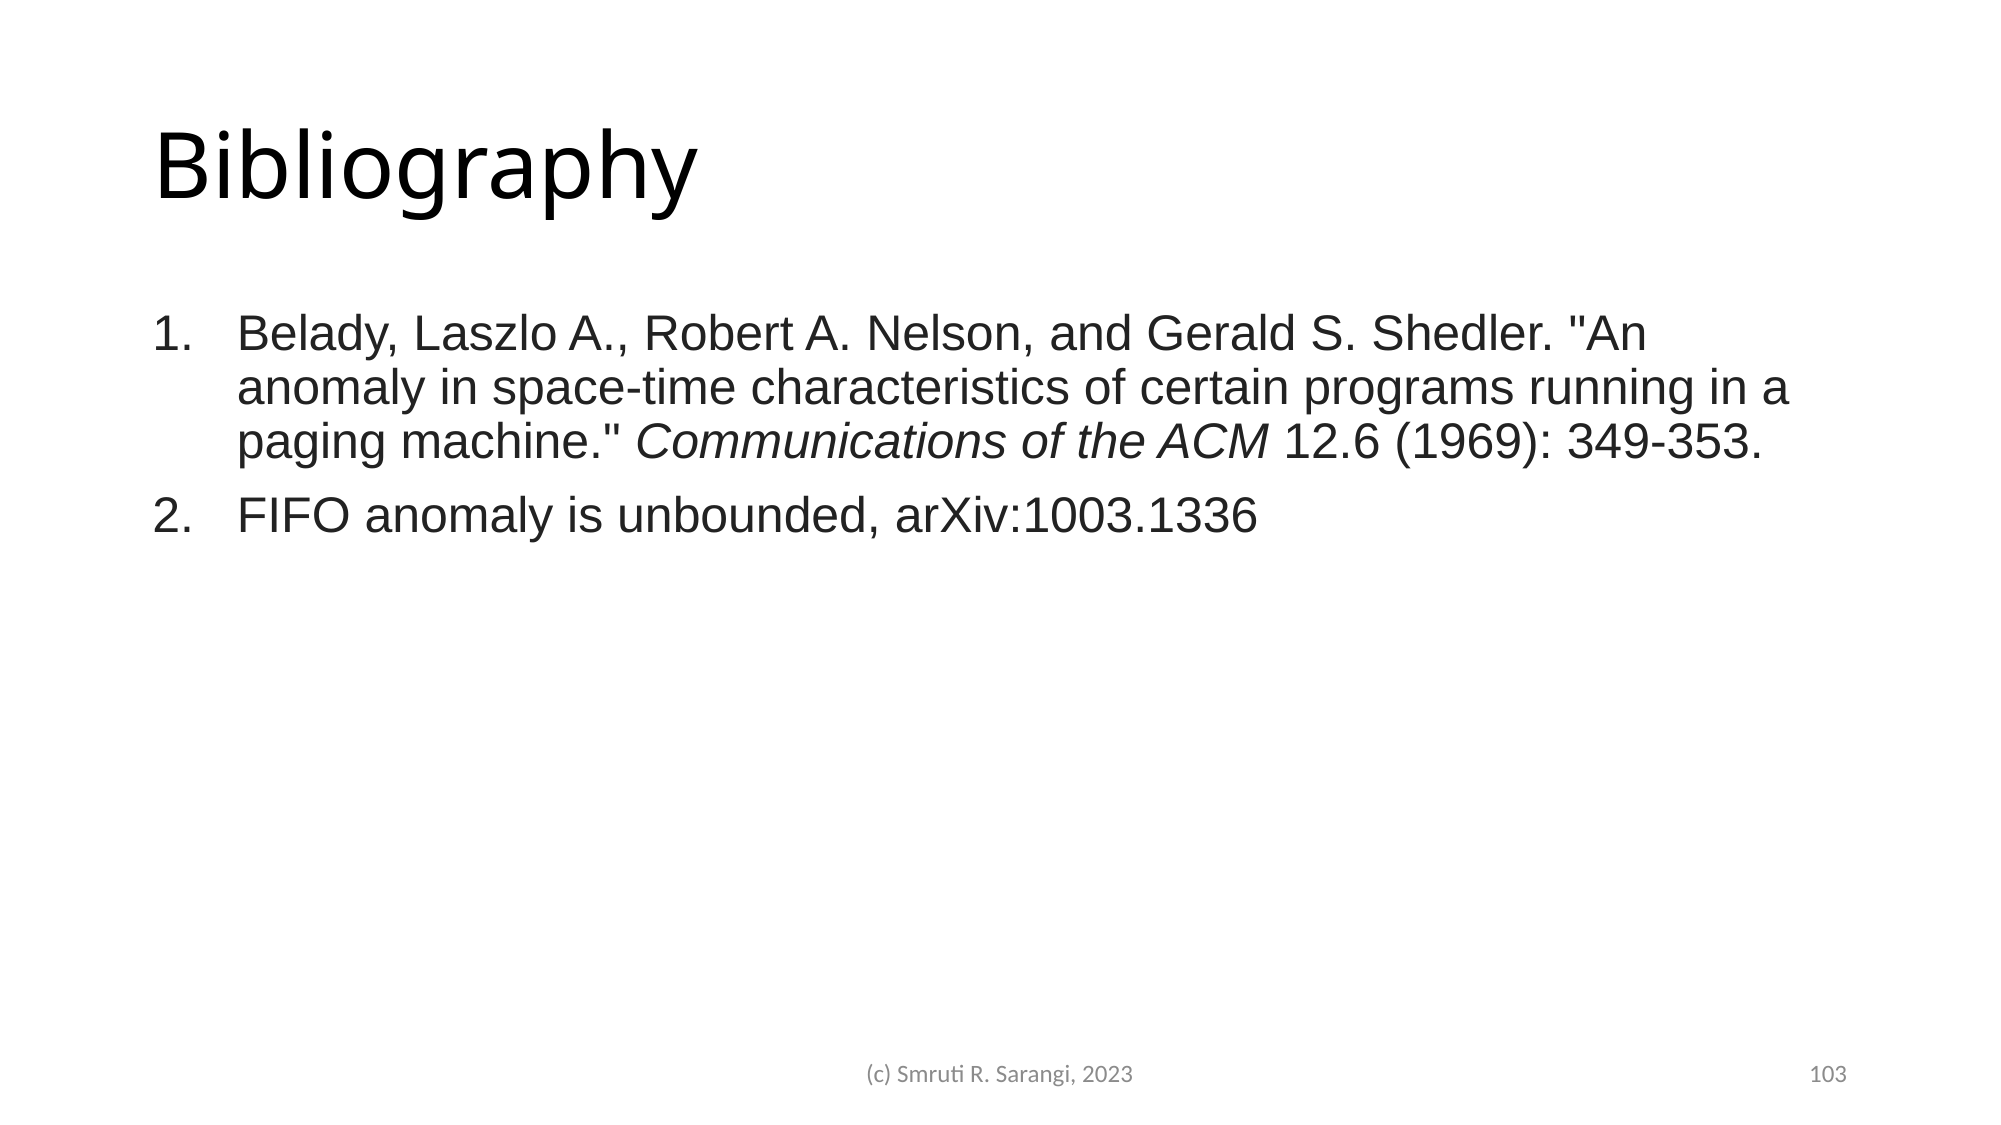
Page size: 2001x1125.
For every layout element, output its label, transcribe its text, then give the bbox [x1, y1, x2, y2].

slide_number 103 [1412, 1042, 1863, 1103]
title Bibliography [137, 59, 1863, 278]
footer (c) Smruti R. Sarangi, 2023 [662, 1042, 1338, 1103]
list Belady, Laszlo A., Robert A. Nelson, and Gerald S. Shedler. "An anomaly in space-time characteristics of certain programs running in a paging machine." Communications of the ACM 12.6 (1969): 349-353. FIFO anomaly is unbounded, arXiv:1003.1336 [137, 299, 1863, 1014]
